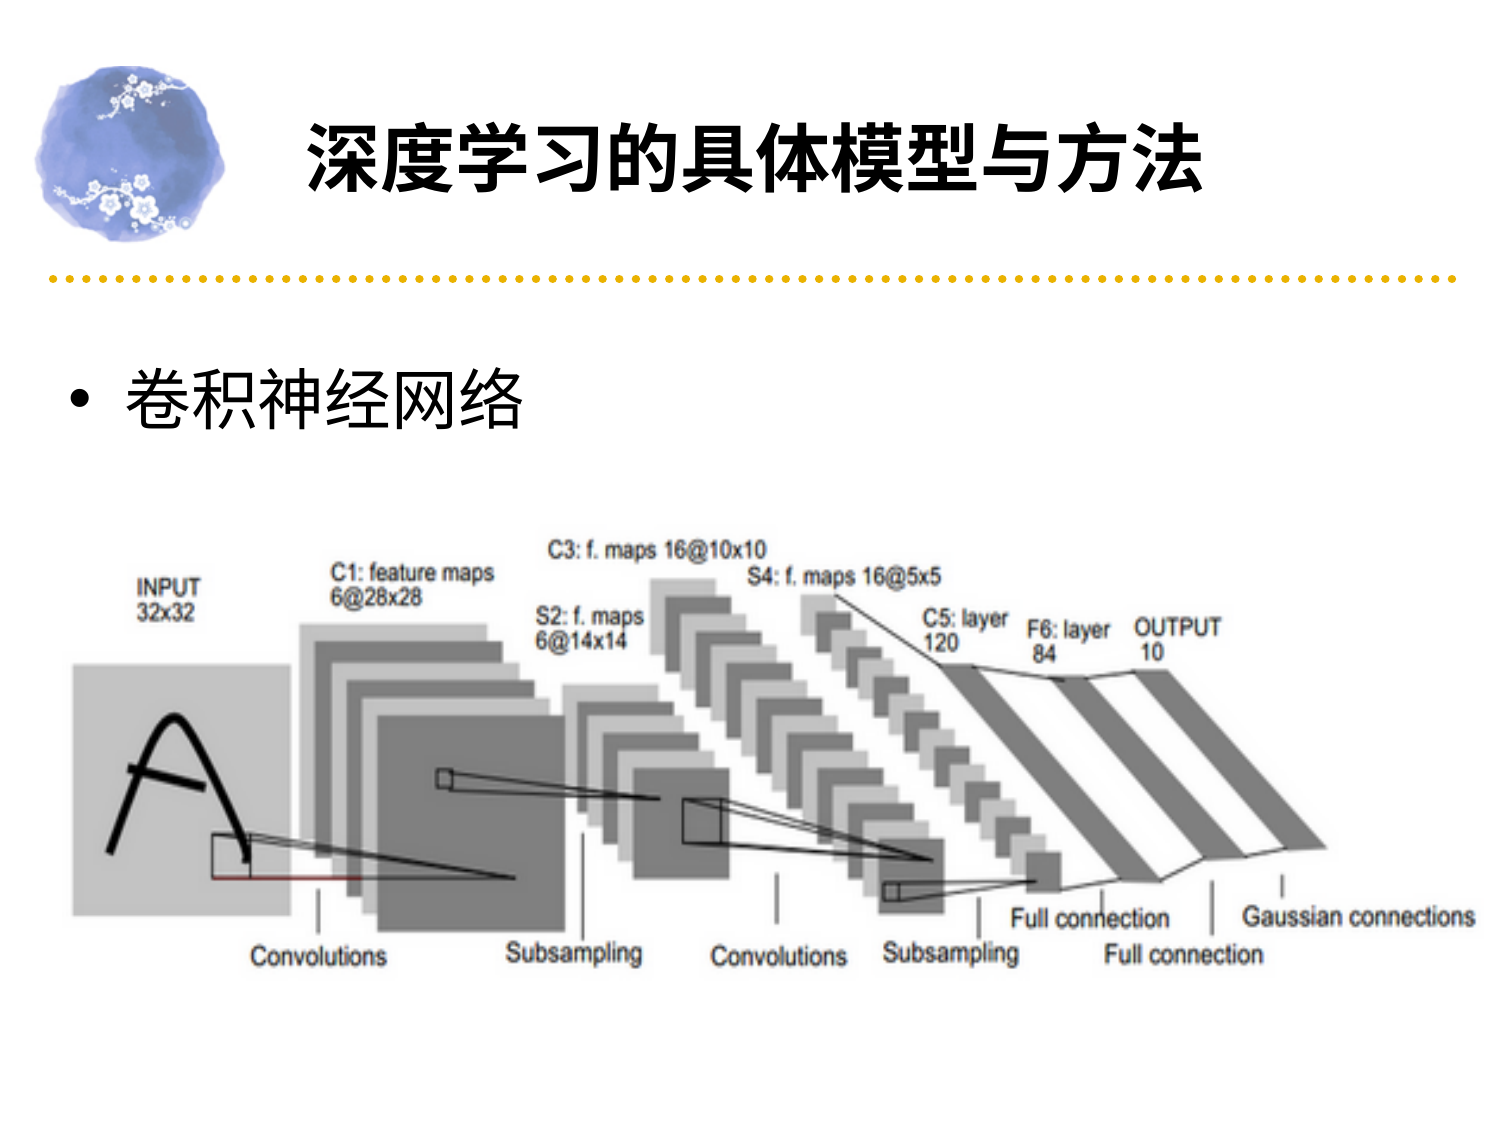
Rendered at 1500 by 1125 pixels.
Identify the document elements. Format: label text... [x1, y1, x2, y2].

picture [61, 491, 1500, 1014]
picture [29, 66, 232, 248]
title 深度学习的具体模型与方法 [265, 115, 1247, 199]
list 卷积神经网络 [52, 349, 1404, 1093]
